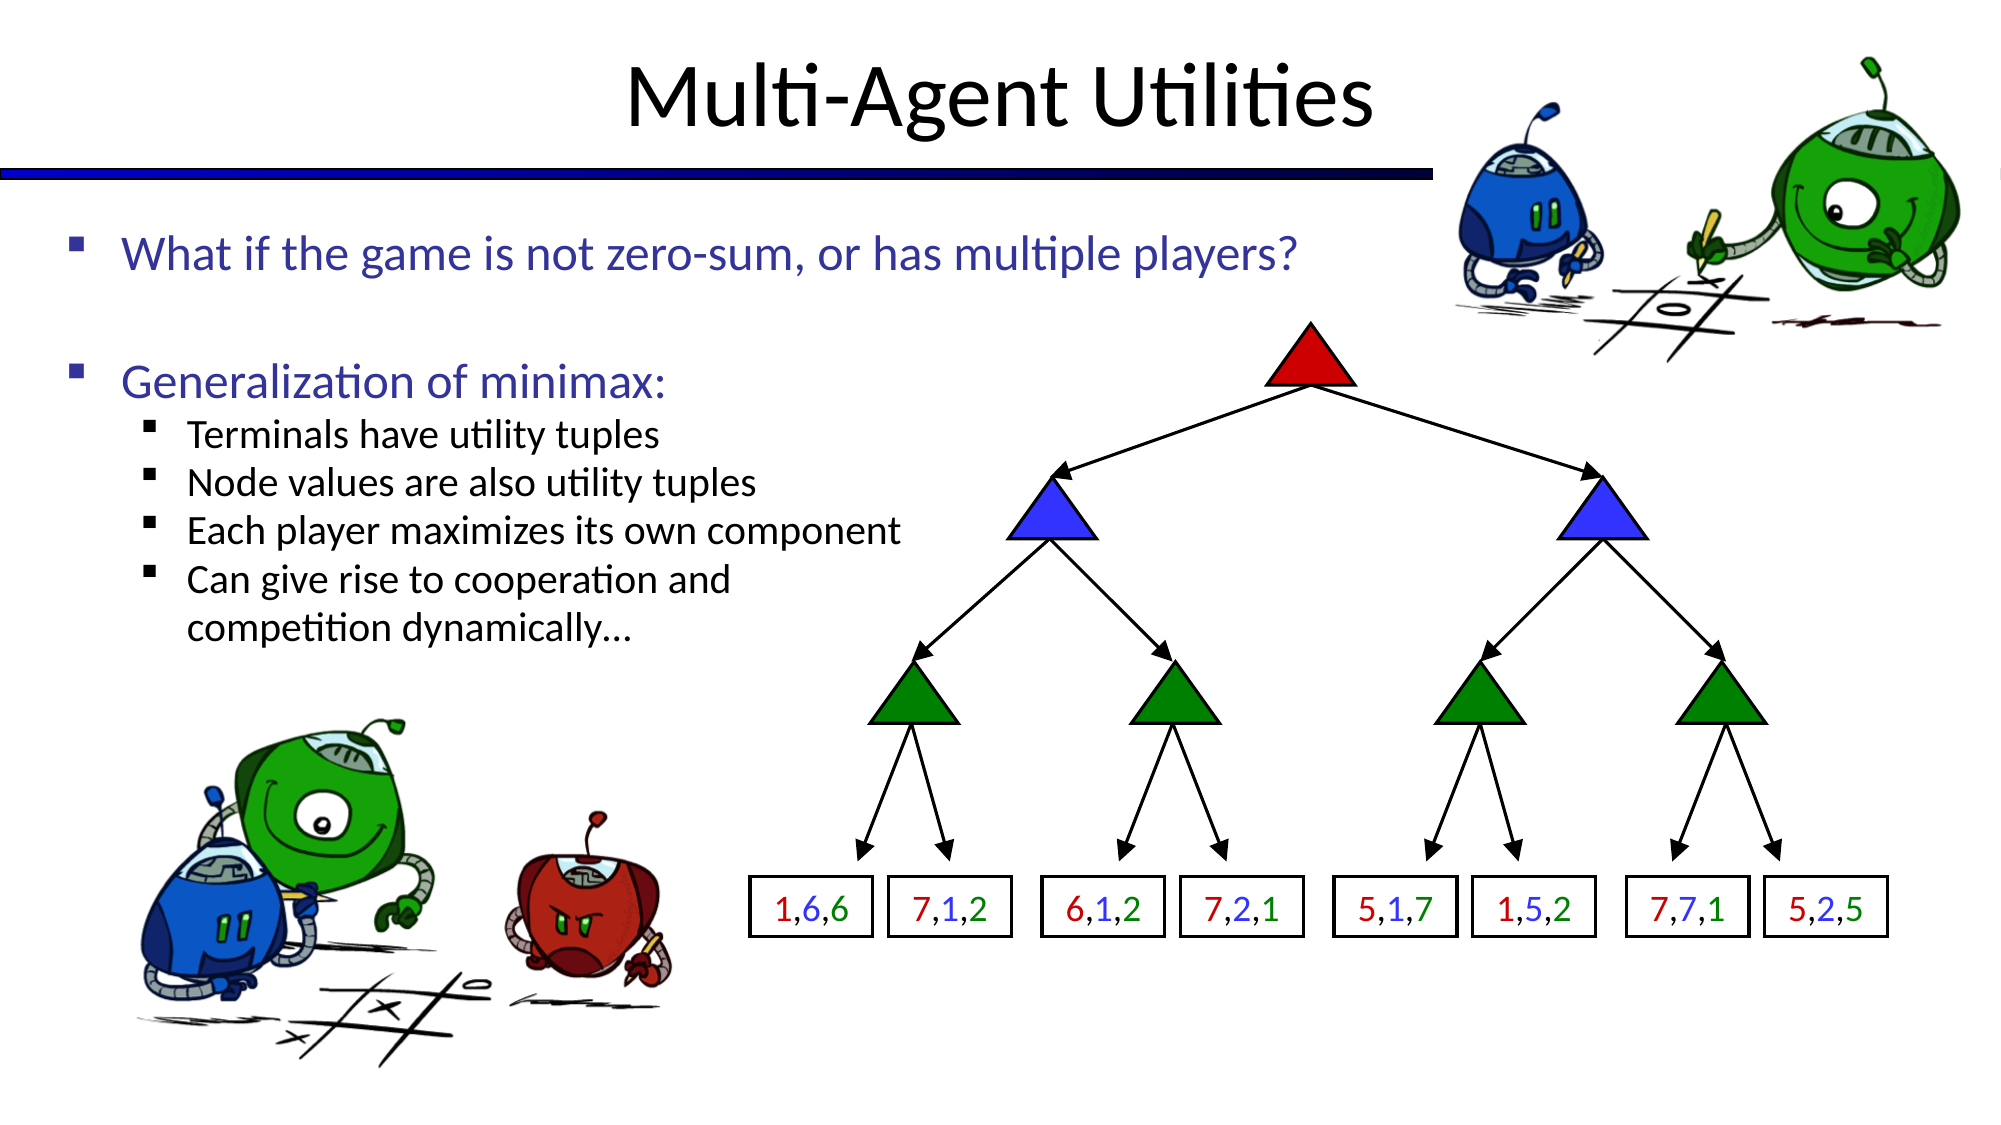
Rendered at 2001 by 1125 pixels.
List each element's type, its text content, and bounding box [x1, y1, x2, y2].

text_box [749, 323, 1888, 938]
picture [1433, 37, 2000, 373]
list What if the game is not zero-sum, or has multiple players? Generalization of minimax: Terminals have utility tuples Node values are also utility tuples Each player maximizes its own component Can give rise to cooperation and competition dynamically… [49, 224, 1463, 968]
picture [99, 696, 701, 1082]
title Multi-Agent Utilities [0, 0, 2000, 184]
